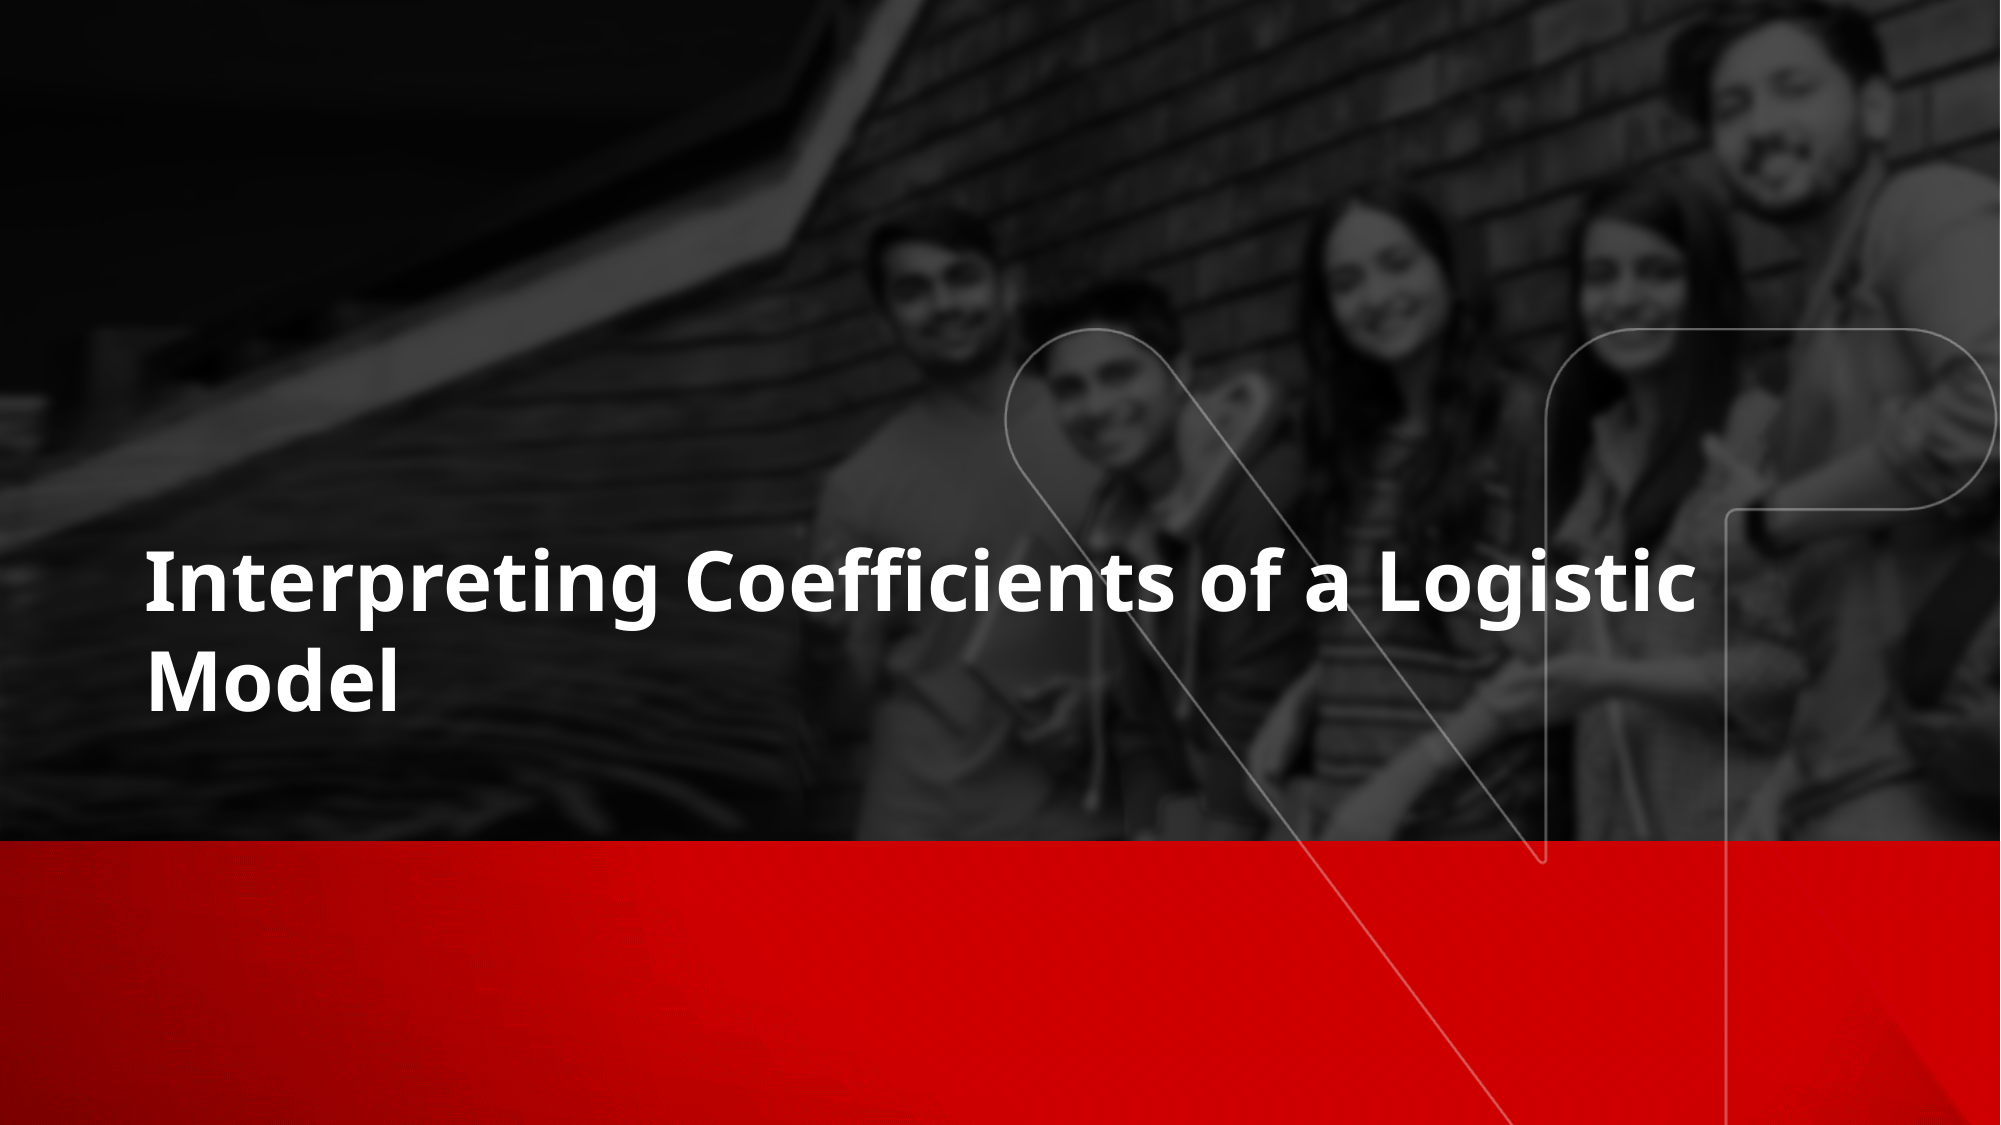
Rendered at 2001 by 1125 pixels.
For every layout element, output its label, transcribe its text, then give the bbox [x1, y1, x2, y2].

picture [0, 0, 2000, 1125]
text_box Interpreting Coefficients of a Logistic Model [129, 512, 1844, 743]
